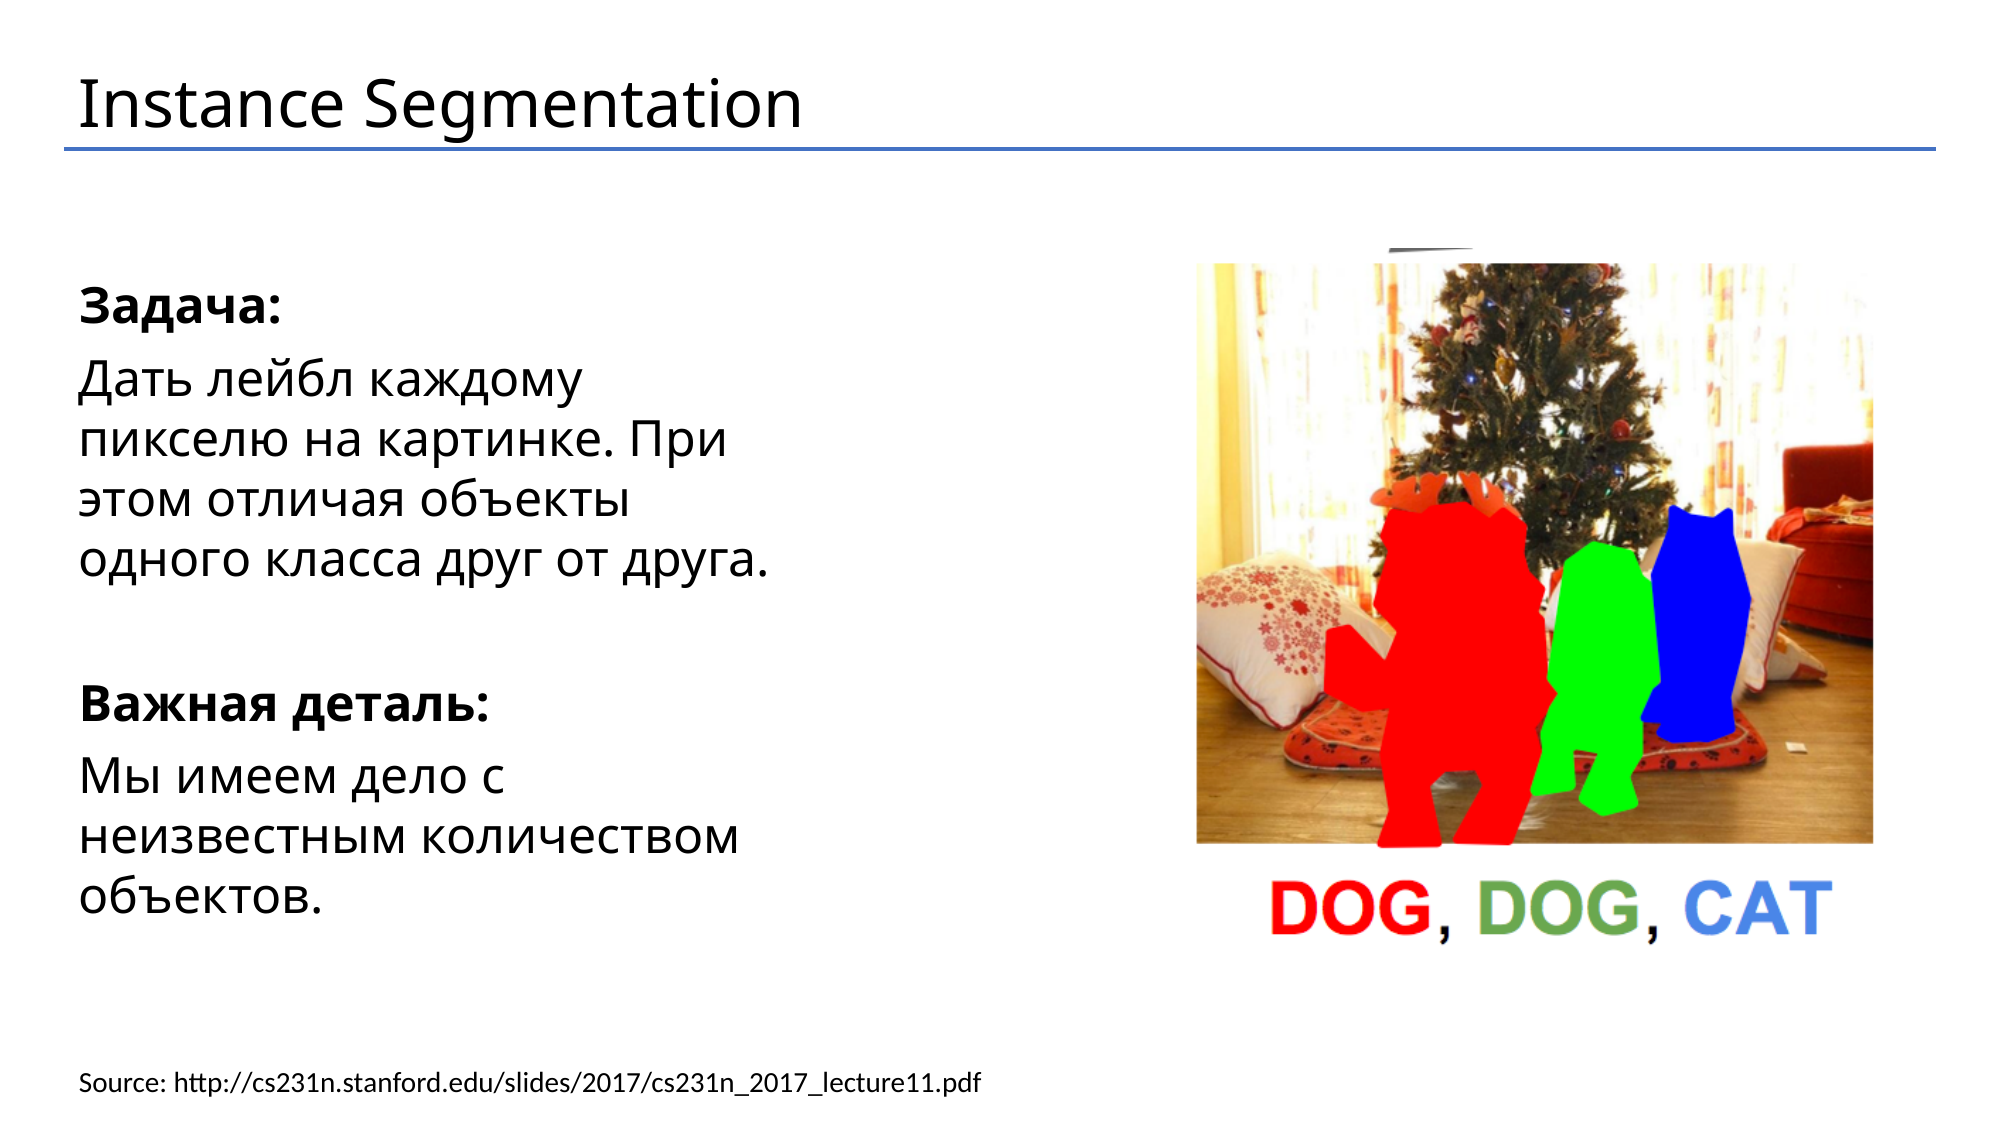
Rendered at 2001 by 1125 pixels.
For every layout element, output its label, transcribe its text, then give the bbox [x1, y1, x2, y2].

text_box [63, 52, 1936, 149]
text_box Source: http://cs231n.stanford.edu/slides/2017/cs231n_2017_lecture11.pdf [63, 1055, 1784, 1106]
picture [1194, 247, 1879, 957]
text_box Задача: Дать лейбл каждому пикселю на картинке. При этом отличая объекты одного класса друг от друга. Важная деталь: Мы имеем дело с неизвестным количеством объектов. [63, 266, 793, 932]
